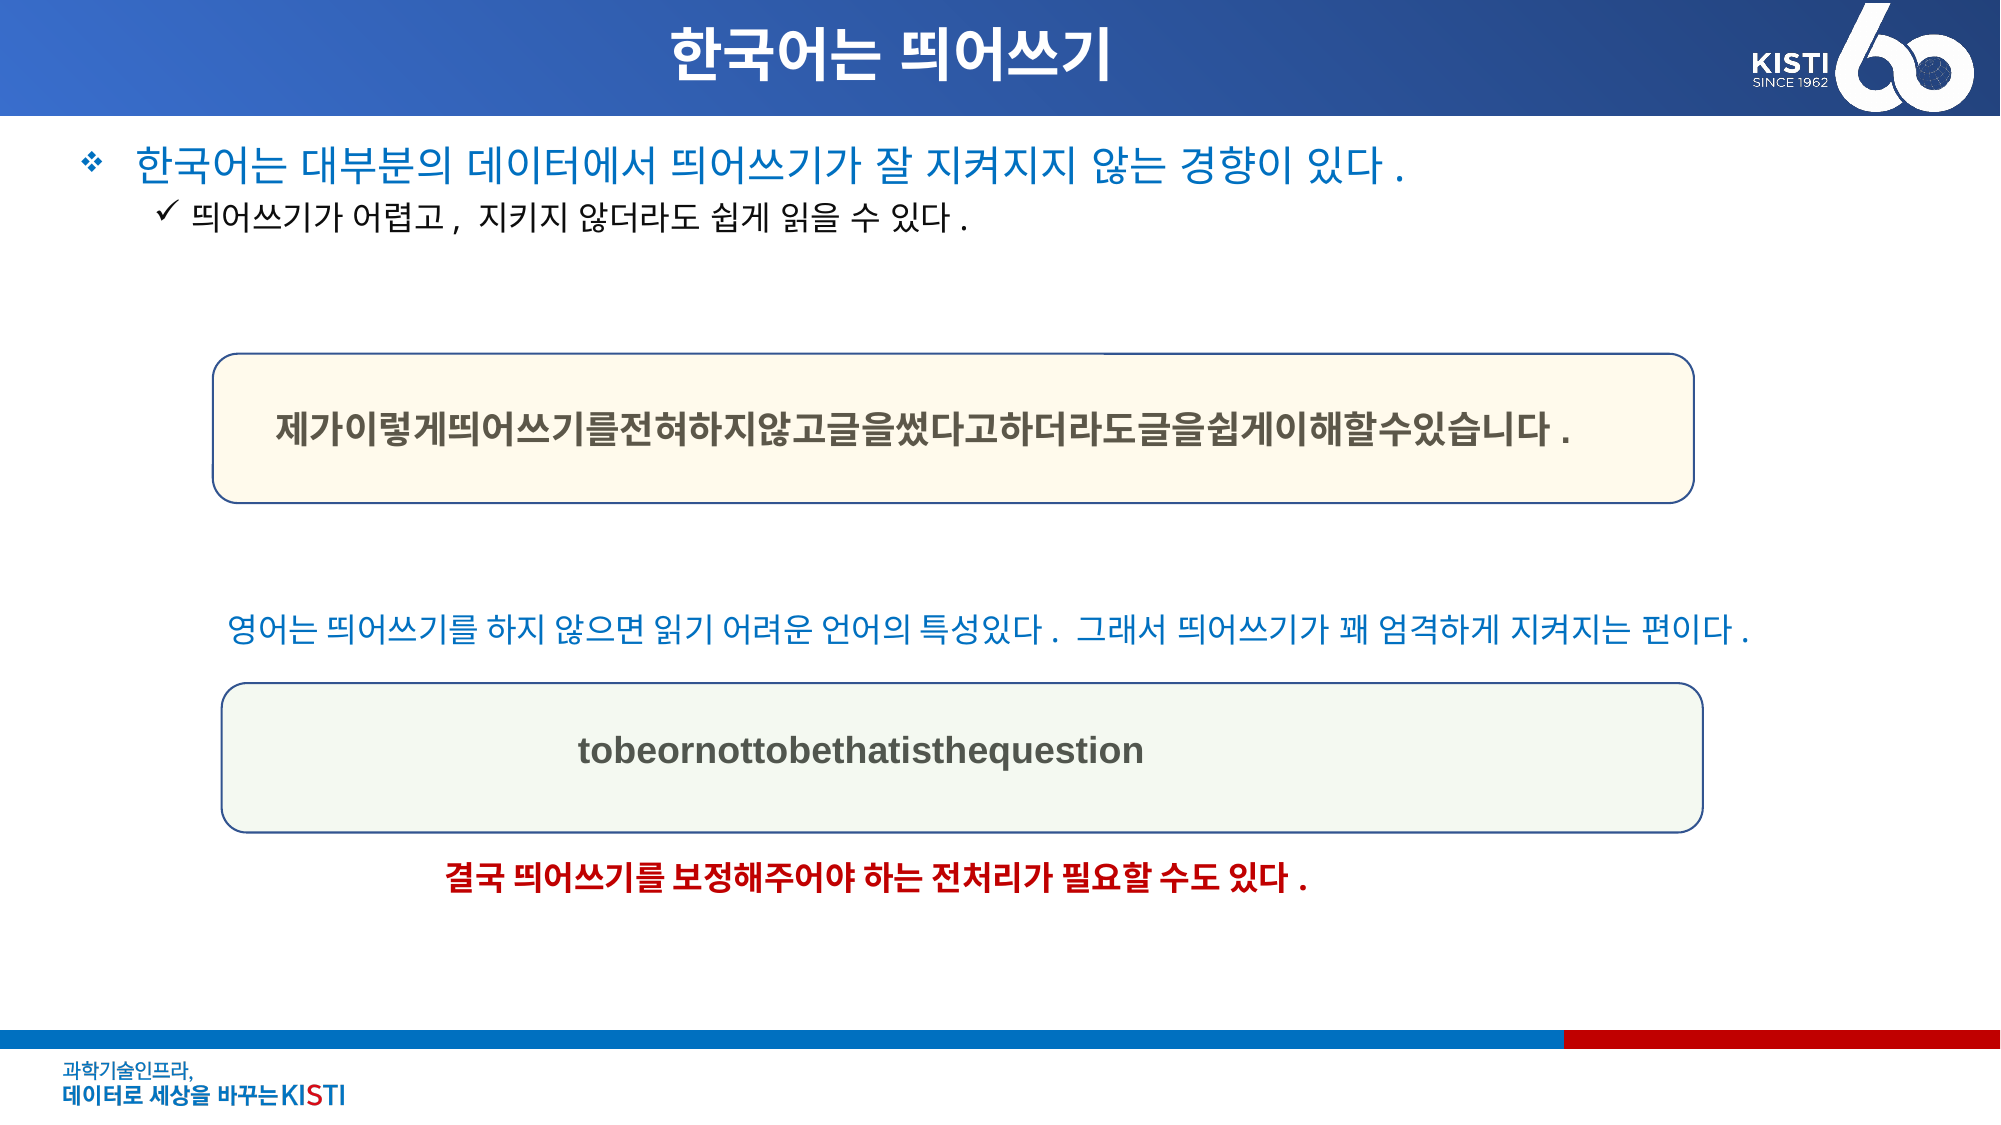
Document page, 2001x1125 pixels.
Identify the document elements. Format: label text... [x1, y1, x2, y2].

title 한국어는 띄어쓰기 [63, 0, 1720, 116]
picture [63, 1061, 344, 1106]
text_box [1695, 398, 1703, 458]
list 한국어는 대부분의 데이터에서 띄어쓰기가 잘 지켜지지 않는 경향이 있다. 띄어쓰기가 어렵고, 지키지 않더라도 쉽게 읽을 수 있다. [63, 138, 1958, 1009]
text_box 결국 띄어쓰기를 보정해주어야 하는 전처리가 필요할 수도 있다. [429, 849, 1316, 905]
text_box [211, 352, 1695, 505]
text_box [220, 682, 1704, 834]
picture [1753, 3, 1974, 112]
text_box 영어는 띄어쓰기를 하지 않으면 읽기 어려운 언어의 특성있다. 그래서 띄어쓰기가 꽤 엄격하게 지켜지는 편이다. [212, 601, 1750, 657]
